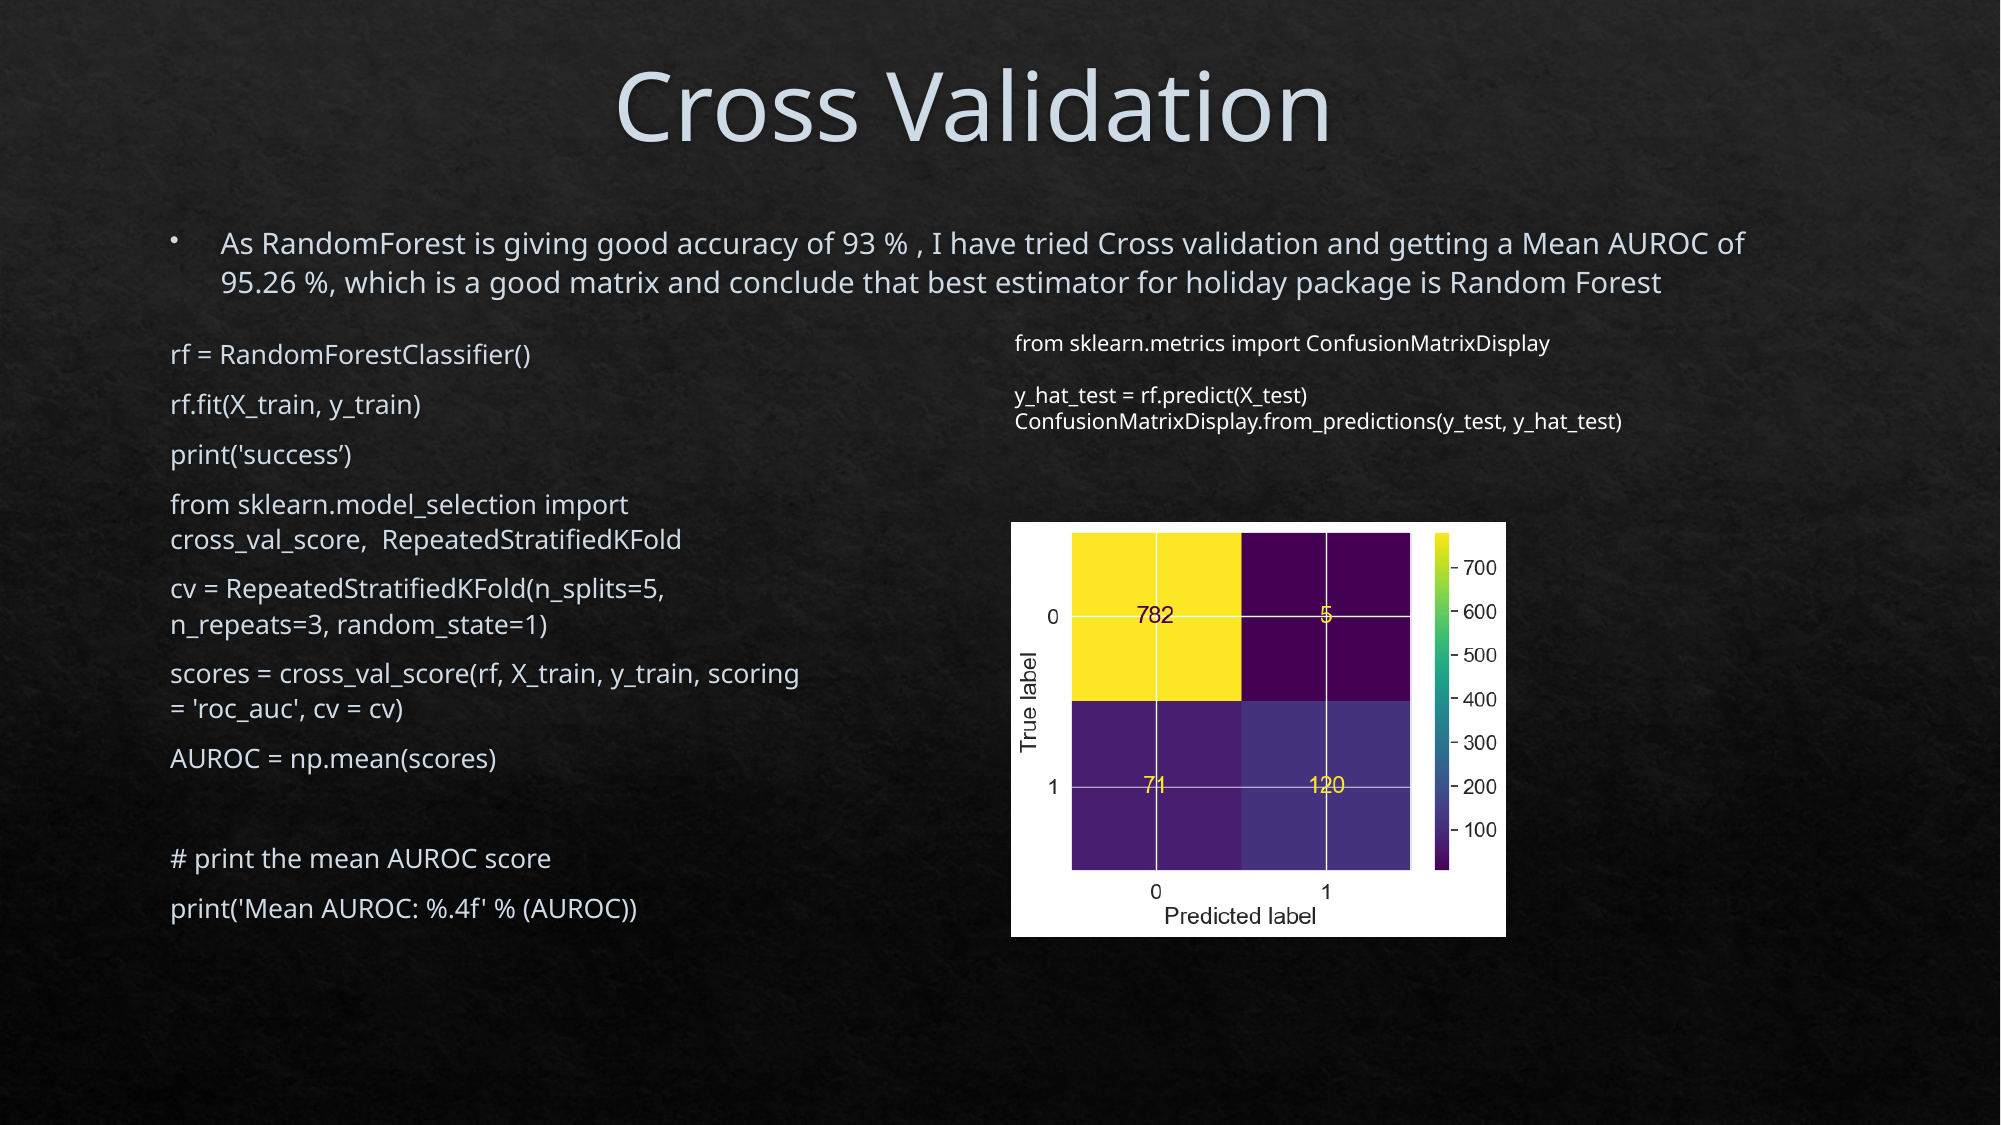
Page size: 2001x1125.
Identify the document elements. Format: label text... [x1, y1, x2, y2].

text_box rf = RandomForestClassifier() rf.fit(X_train, y_train) print('success’) from sklearn.model_selection import cross_val_score, RepeatedStratifiedKFold cv = RepeatedStratifiedKFold(n_splits=5, n_repeats=3, random_state=1) scores = cross_val_score(rf, X_train, y_train, scoring = 'roc_auc', cv = cv) AUROC = np.mean(scores) # print the mean AUROC score print('Mean AUROC: %.4f' % (AUROC)) [149, 327, 836, 937]
title Cross Validation [125, 7, 1824, 214]
picture [1011, 522, 1506, 938]
list As RandomForest is giving good accuracy of 93 % , I have tried Cross validation and getting a Mean AUROC of 95.26 %, which is a good matrix and conclude that best estimator for holiday package is Random Forest [149, 213, 1824, 328]
text_box from sklearn.metrics import ConfusionMatrixDisplay y_hat_test = rf.predict(X_test) ConfusionMatrixDisplay.from_predictions(y_test, y_hat_test) [999, 321, 1686, 442]
